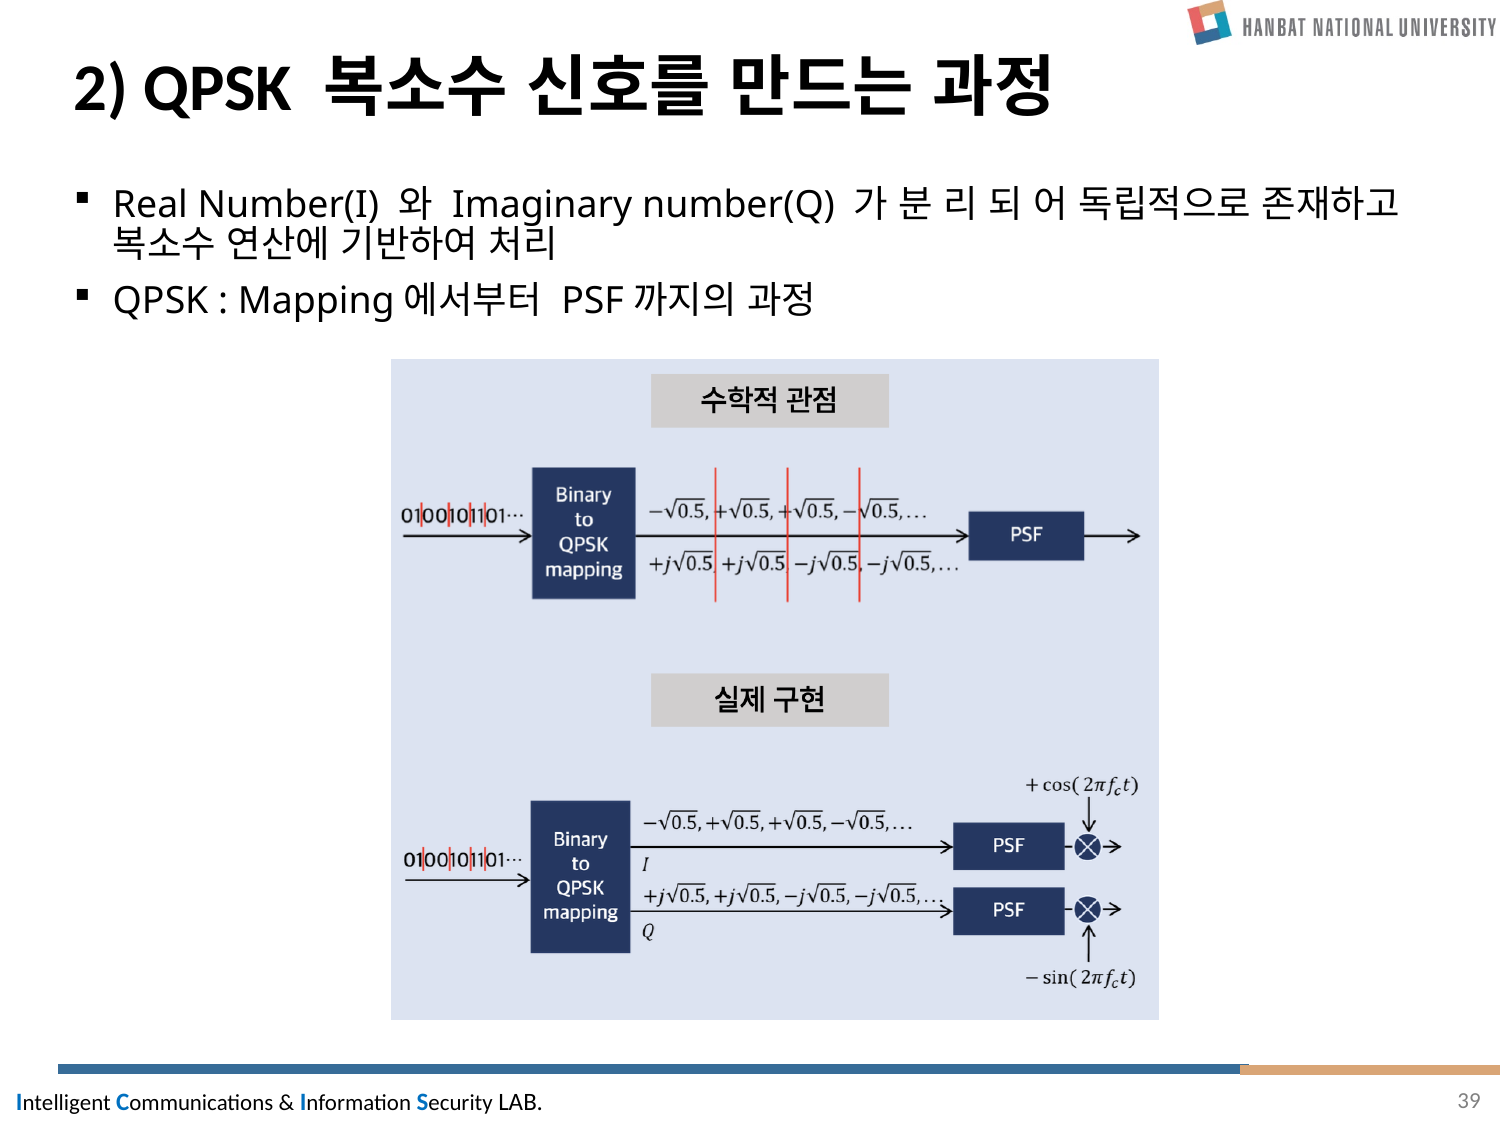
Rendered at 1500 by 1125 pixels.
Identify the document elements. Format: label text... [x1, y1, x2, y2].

slide_number 39 [1158, 1077, 1496, 1125]
picture [1187, 0, 1496, 45]
list Real Number(I) 와 Imaginary number(Q) 가 분 리 되 어 독립적으로 존재하고 복소수 연산에 기반하여 처리 QPSK : Mapping에서부터 PSF까지의 과정 [59, 177, 1441, 1063]
picture [391, 359, 1159, 1020]
title 2) QPSK 복소수 신호를 만드는 과정 [59, 29, 1441, 148]
